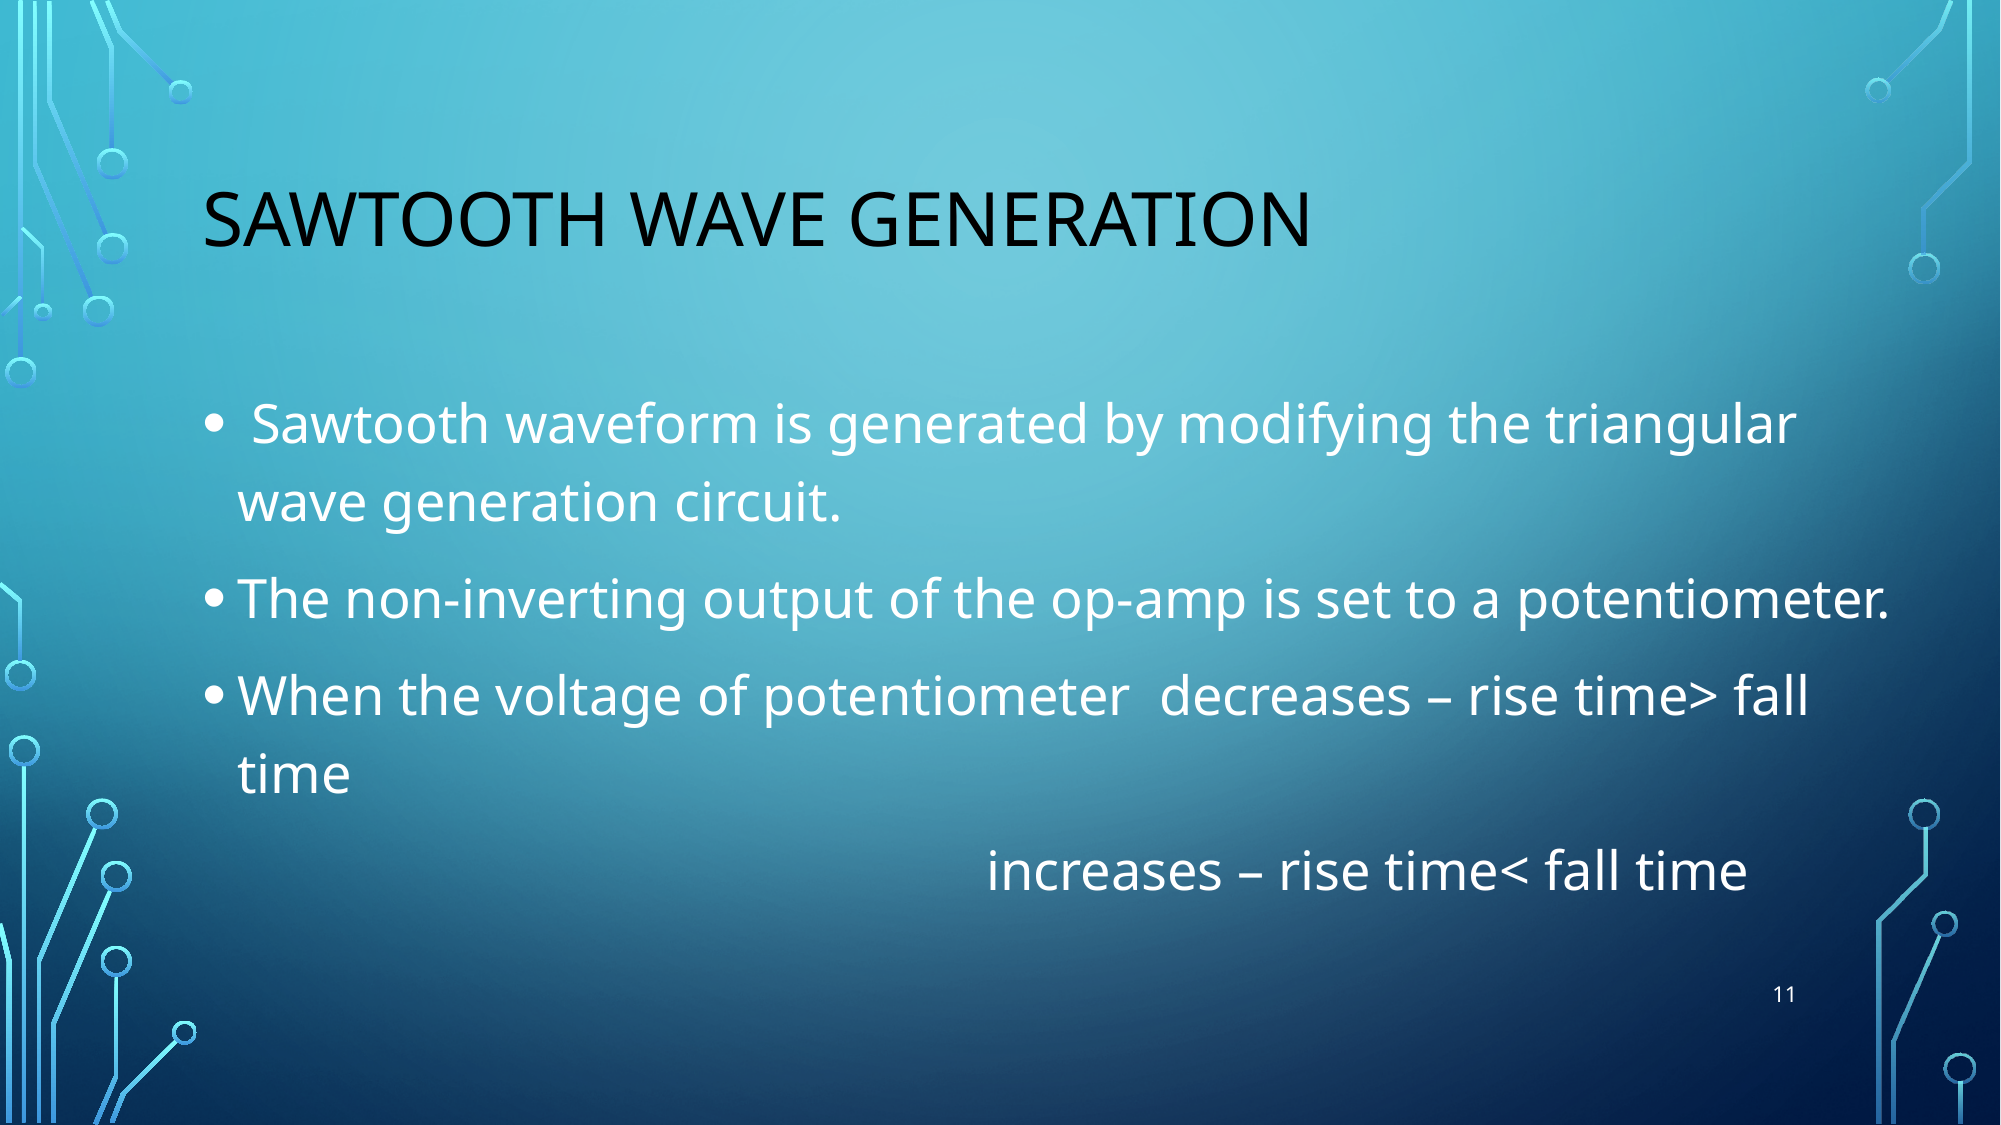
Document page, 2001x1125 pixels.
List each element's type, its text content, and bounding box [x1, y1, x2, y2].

list Sawtooth waveform is generated by modifying the triangular wave generation circuit. The non-inverting output of the op-amp is set to a potentiometer. When the voltage of potentiometer decreases – rise time> fall time increases – rise time< fall time [187, 369, 1909, 950]
title Sawtooth WAVE GENERATION [187, 101, 1813, 344]
slide_number 11 [1685, 965, 1813, 1025]
